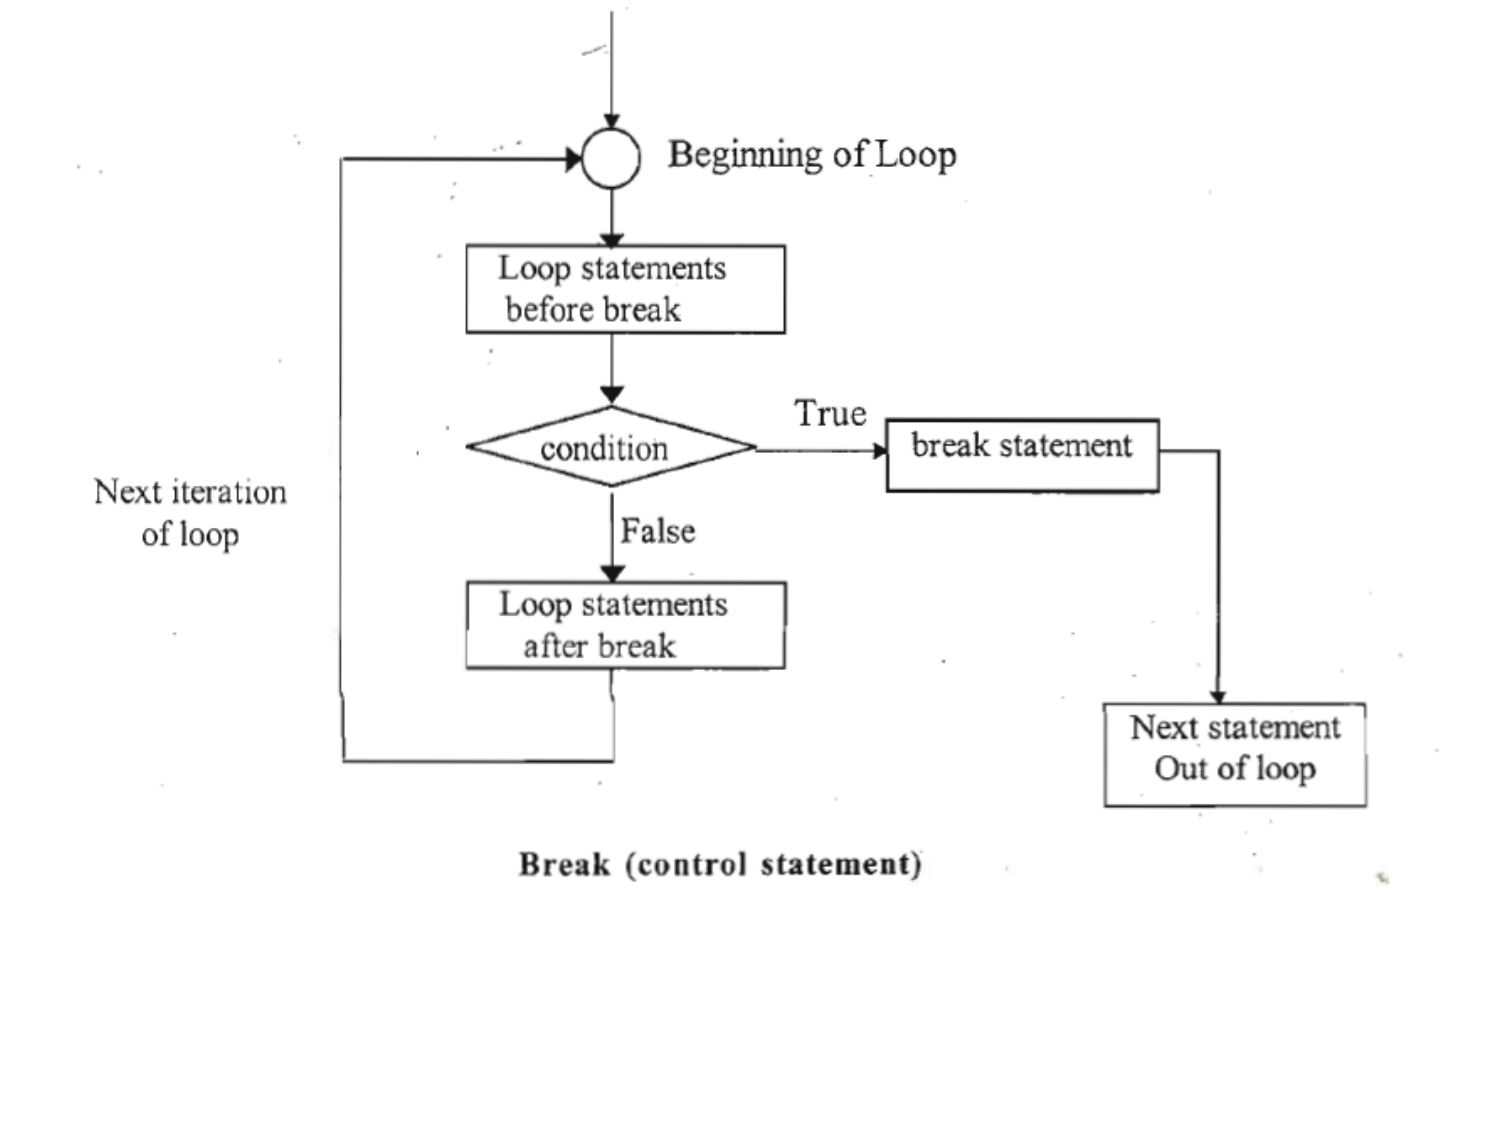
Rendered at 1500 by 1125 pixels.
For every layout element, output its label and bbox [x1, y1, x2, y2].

picture [64, 7, 1450, 887]
